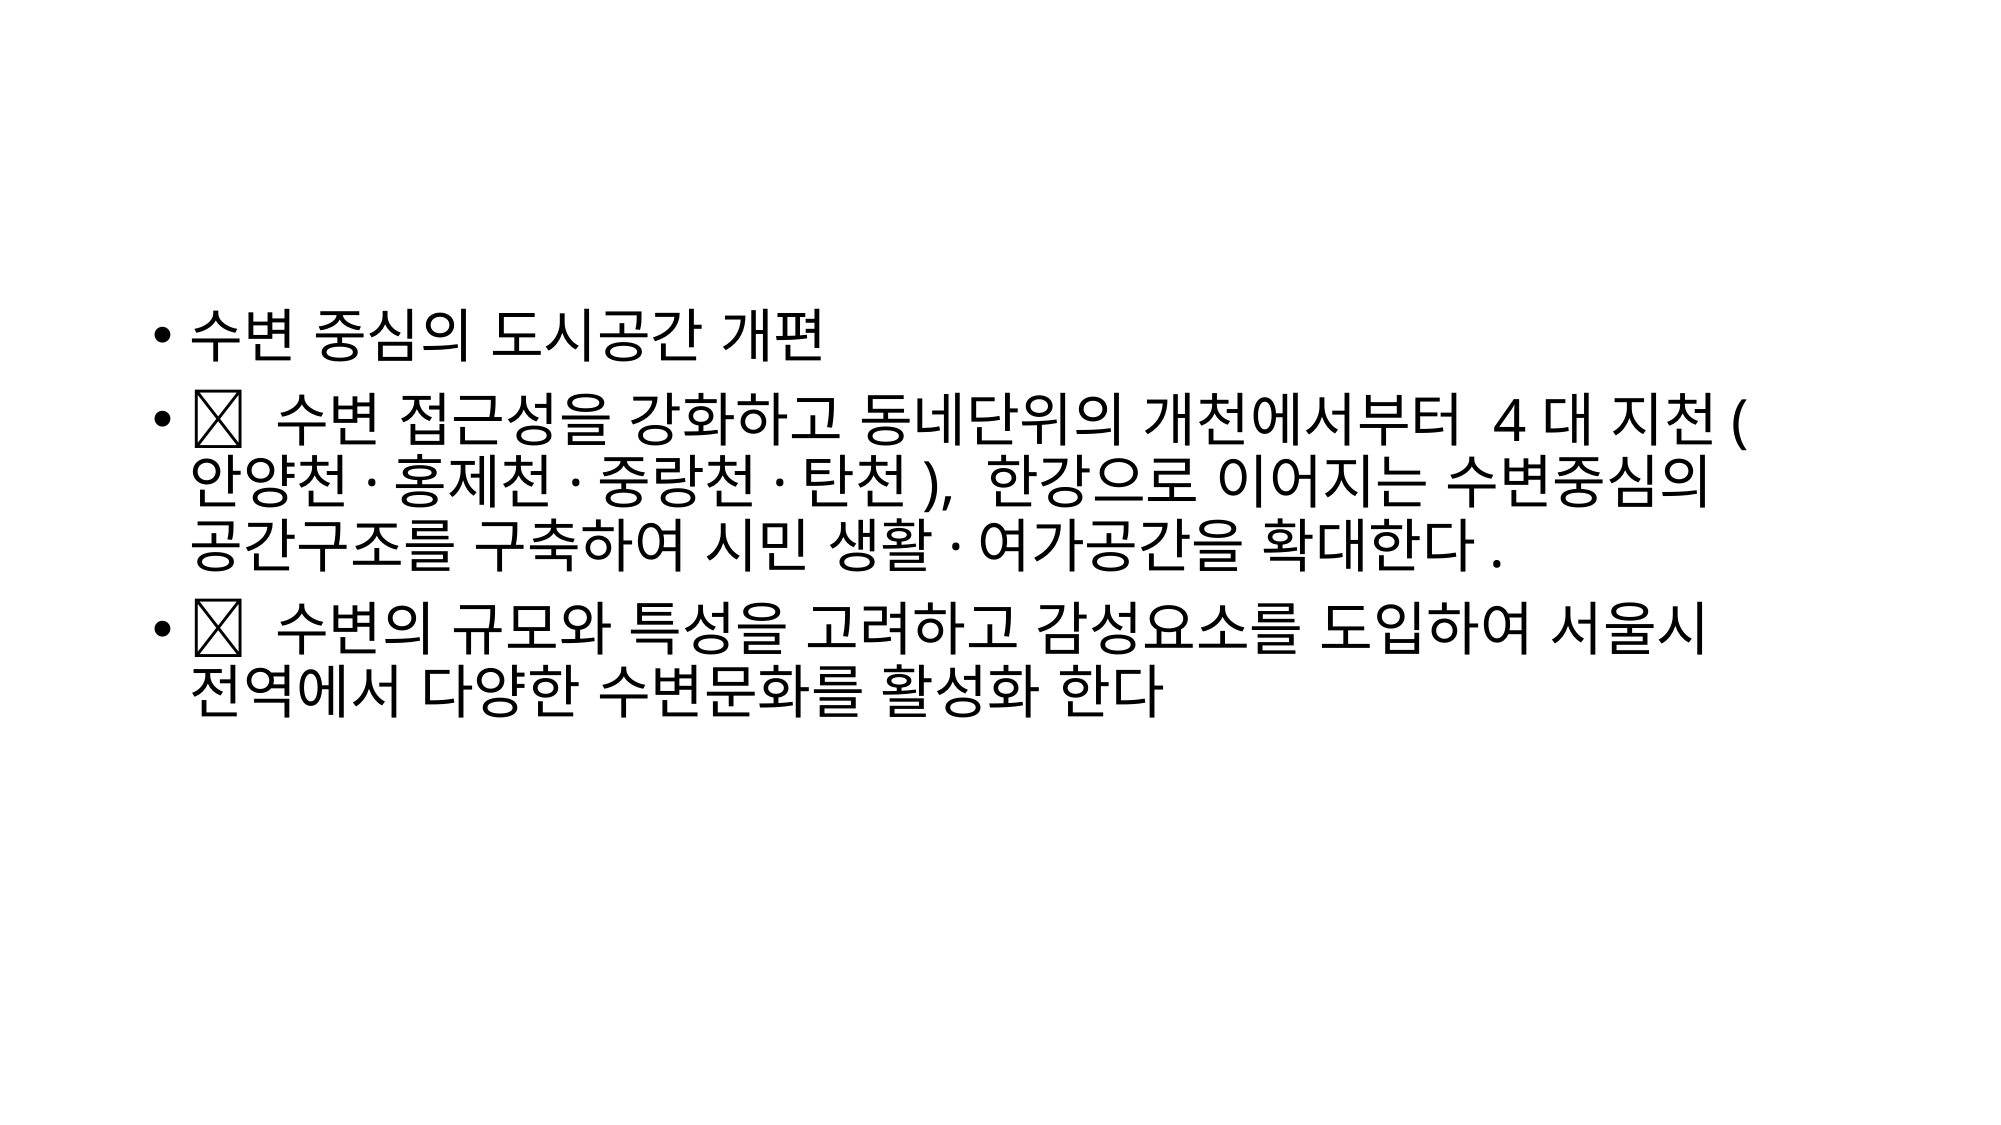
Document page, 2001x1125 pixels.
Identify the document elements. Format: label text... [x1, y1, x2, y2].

list 수변 중심의 도시공간 개편  수변 접근성을 강화하고 동네단위의 개천에서부터 4대 지천(안양천·홍제천·중랑천·탄천), 한강으로 이어지는 수변중심의 공간구조를 구축하여 시민 생활·여가공간을 확대한다.  수변의 규모와 특성을 고려하고 감성요소를 도입하여 서울시 전역에서 다양한 수변문화를 활성화 한다 [137, 299, 1863, 1014]
